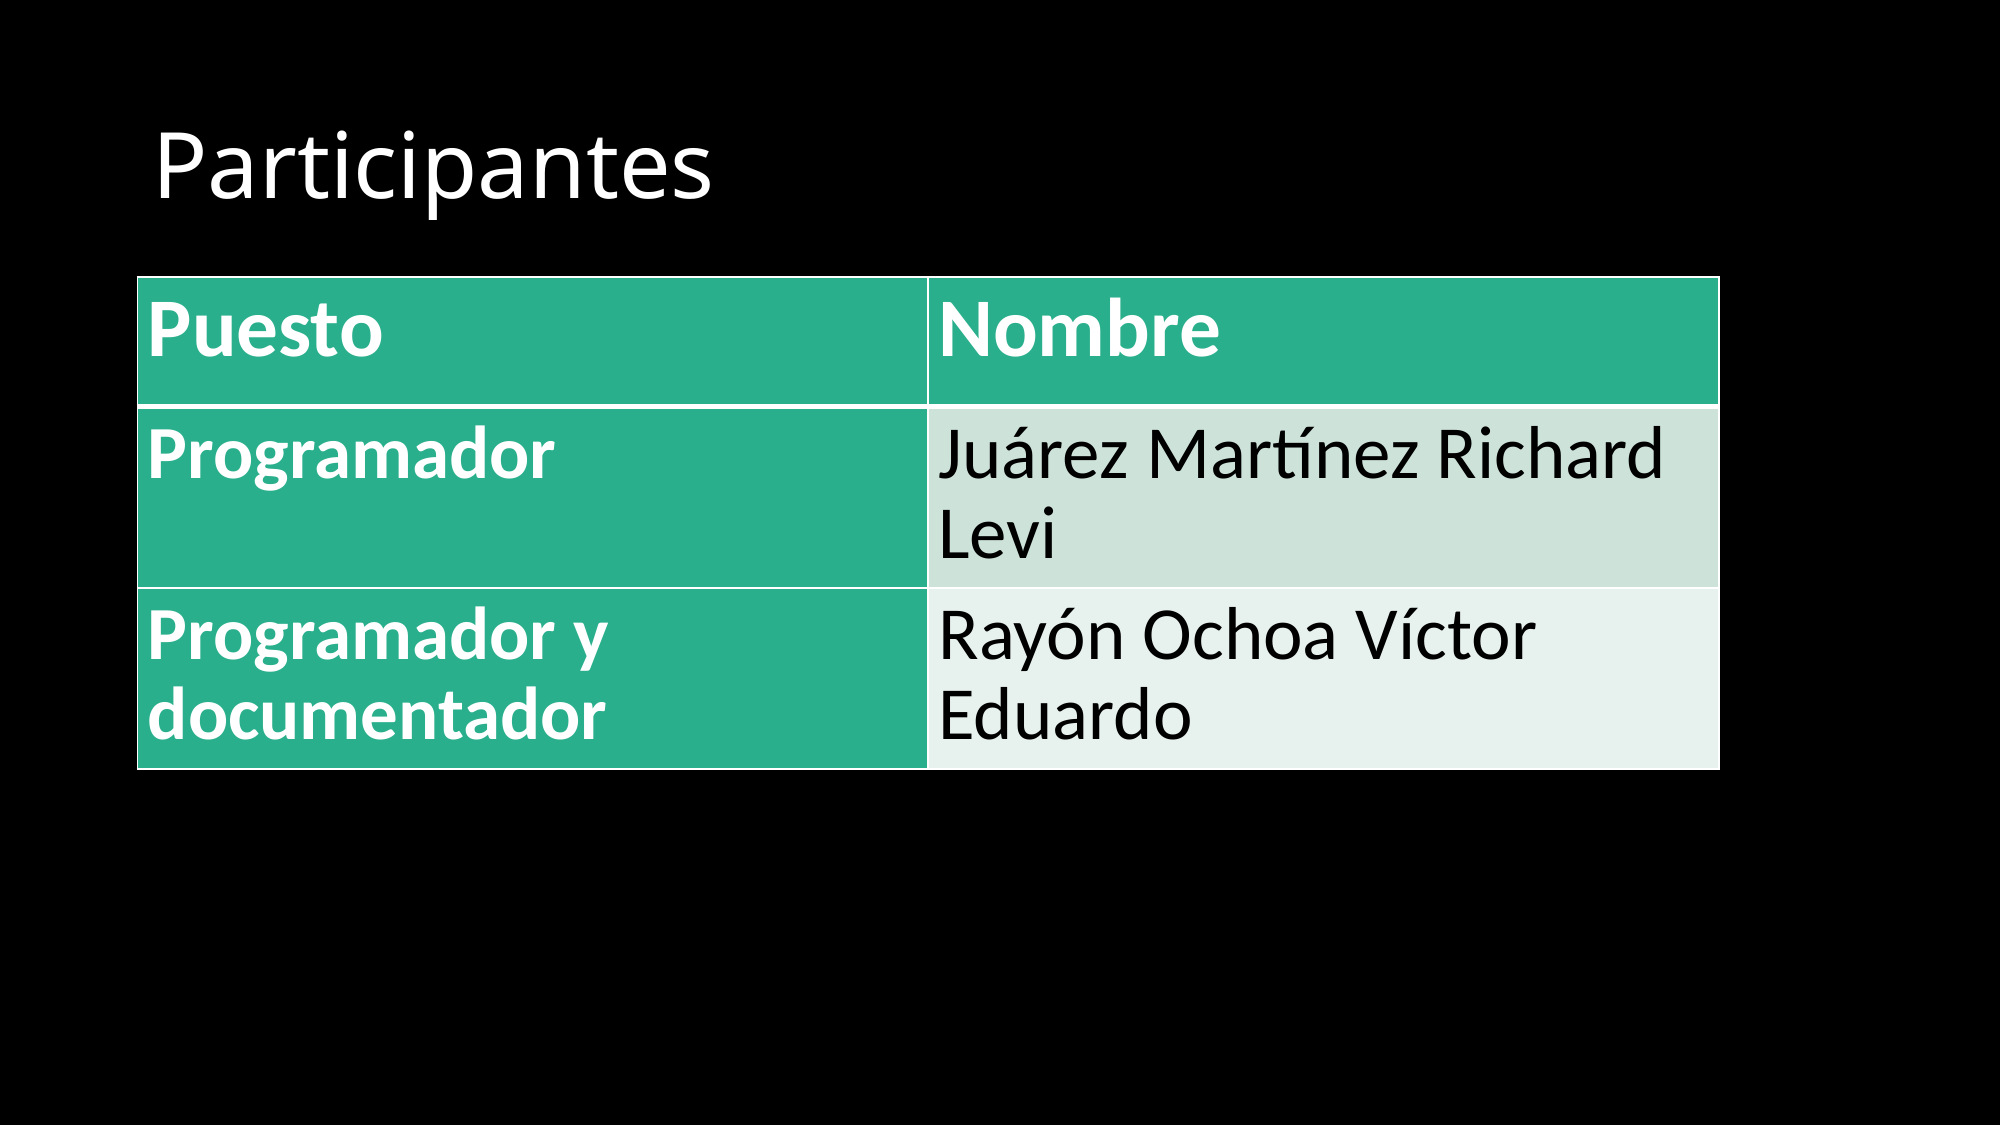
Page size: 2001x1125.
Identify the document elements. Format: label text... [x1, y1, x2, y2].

text_box [137, 277, 2000, 353]
table_cell Juárez Martínez Richard Levi [929, 409, 1718, 587]
table_cell Programador y documentador [138, 589, 927, 768]
table_cell Programador [138, 409, 927, 587]
title Participantes [137, 59, 1863, 277]
table_header Puesto [138, 353, 927, 404]
table_header Nombre [929, 353, 1718, 404]
table_cell Rayón Ochoa Víctor Eduardo [929, 589, 1718, 768]
